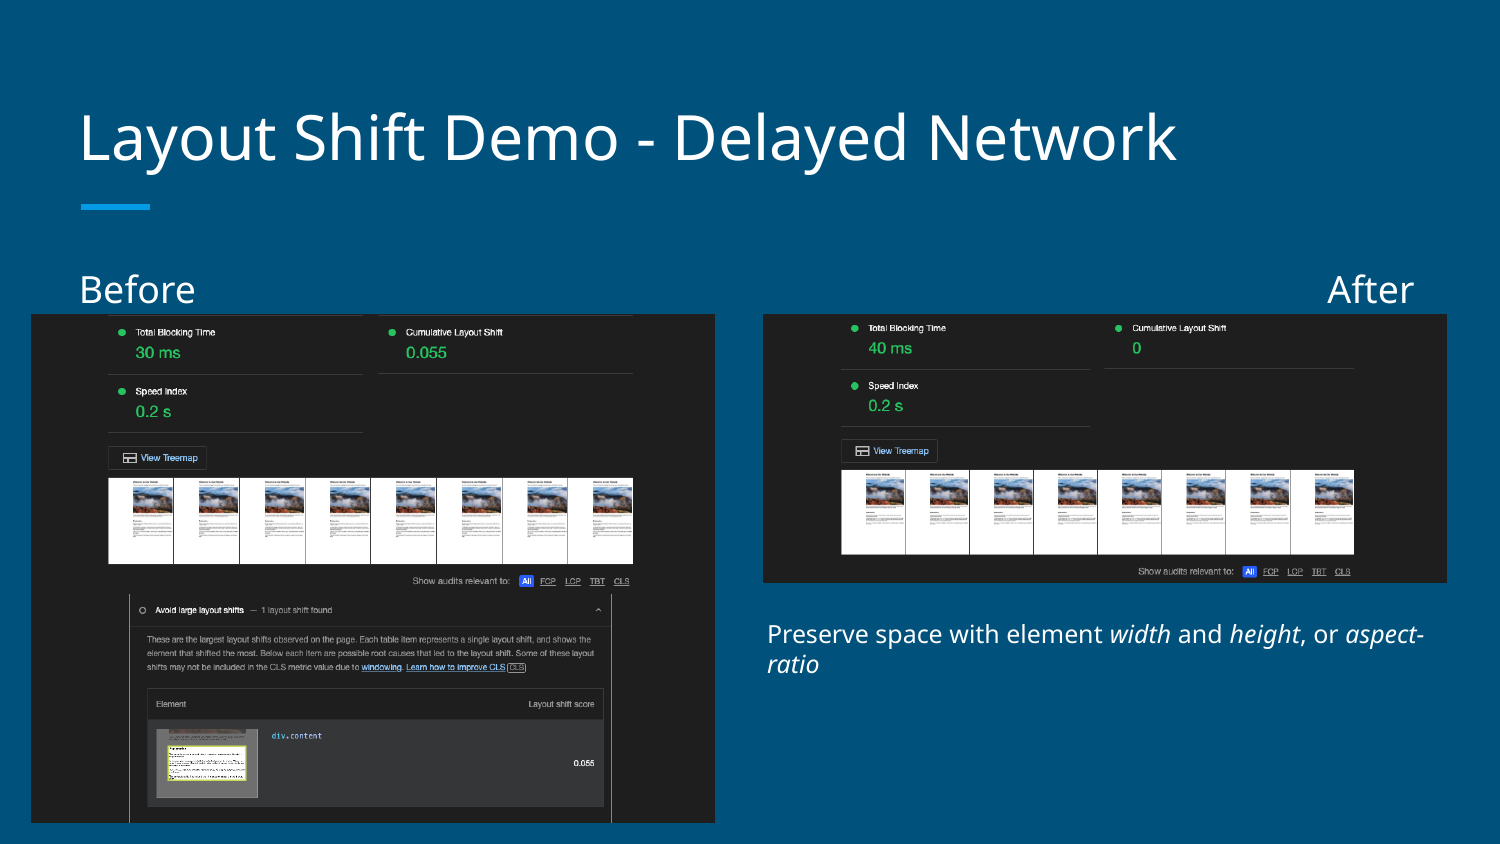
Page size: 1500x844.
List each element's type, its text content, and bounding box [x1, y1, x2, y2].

picture [32, 315, 714, 822]
list Before After [63, 244, 1437, 350]
text_box Preserve space with element width and height, or aspect-ratio [752, 603, 1472, 779]
picture [764, 315, 1446, 582]
title Layout Shift Demo - Delayed Network [63, 75, 1437, 188]
